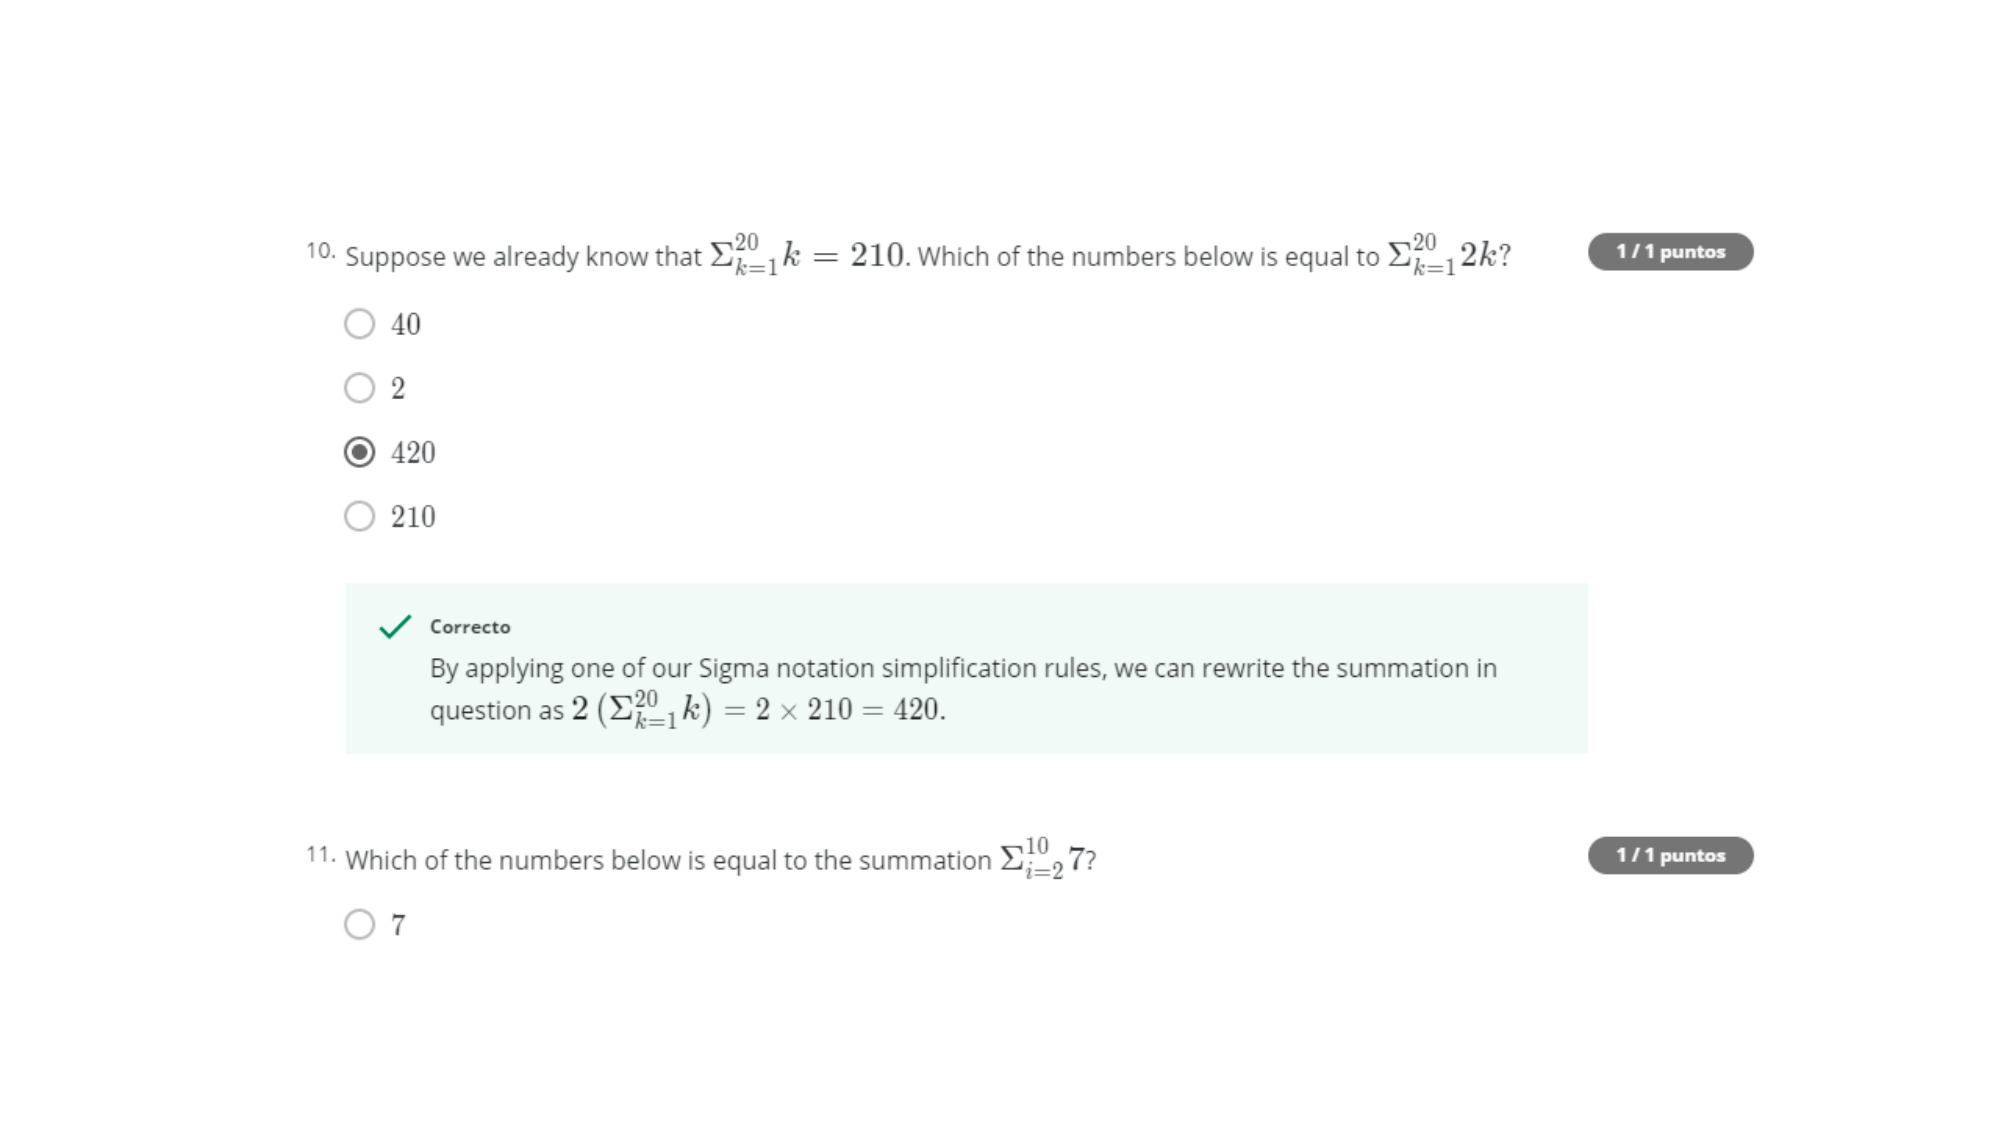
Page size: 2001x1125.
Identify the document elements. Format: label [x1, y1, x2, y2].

picture [227, 166, 1773, 959]
